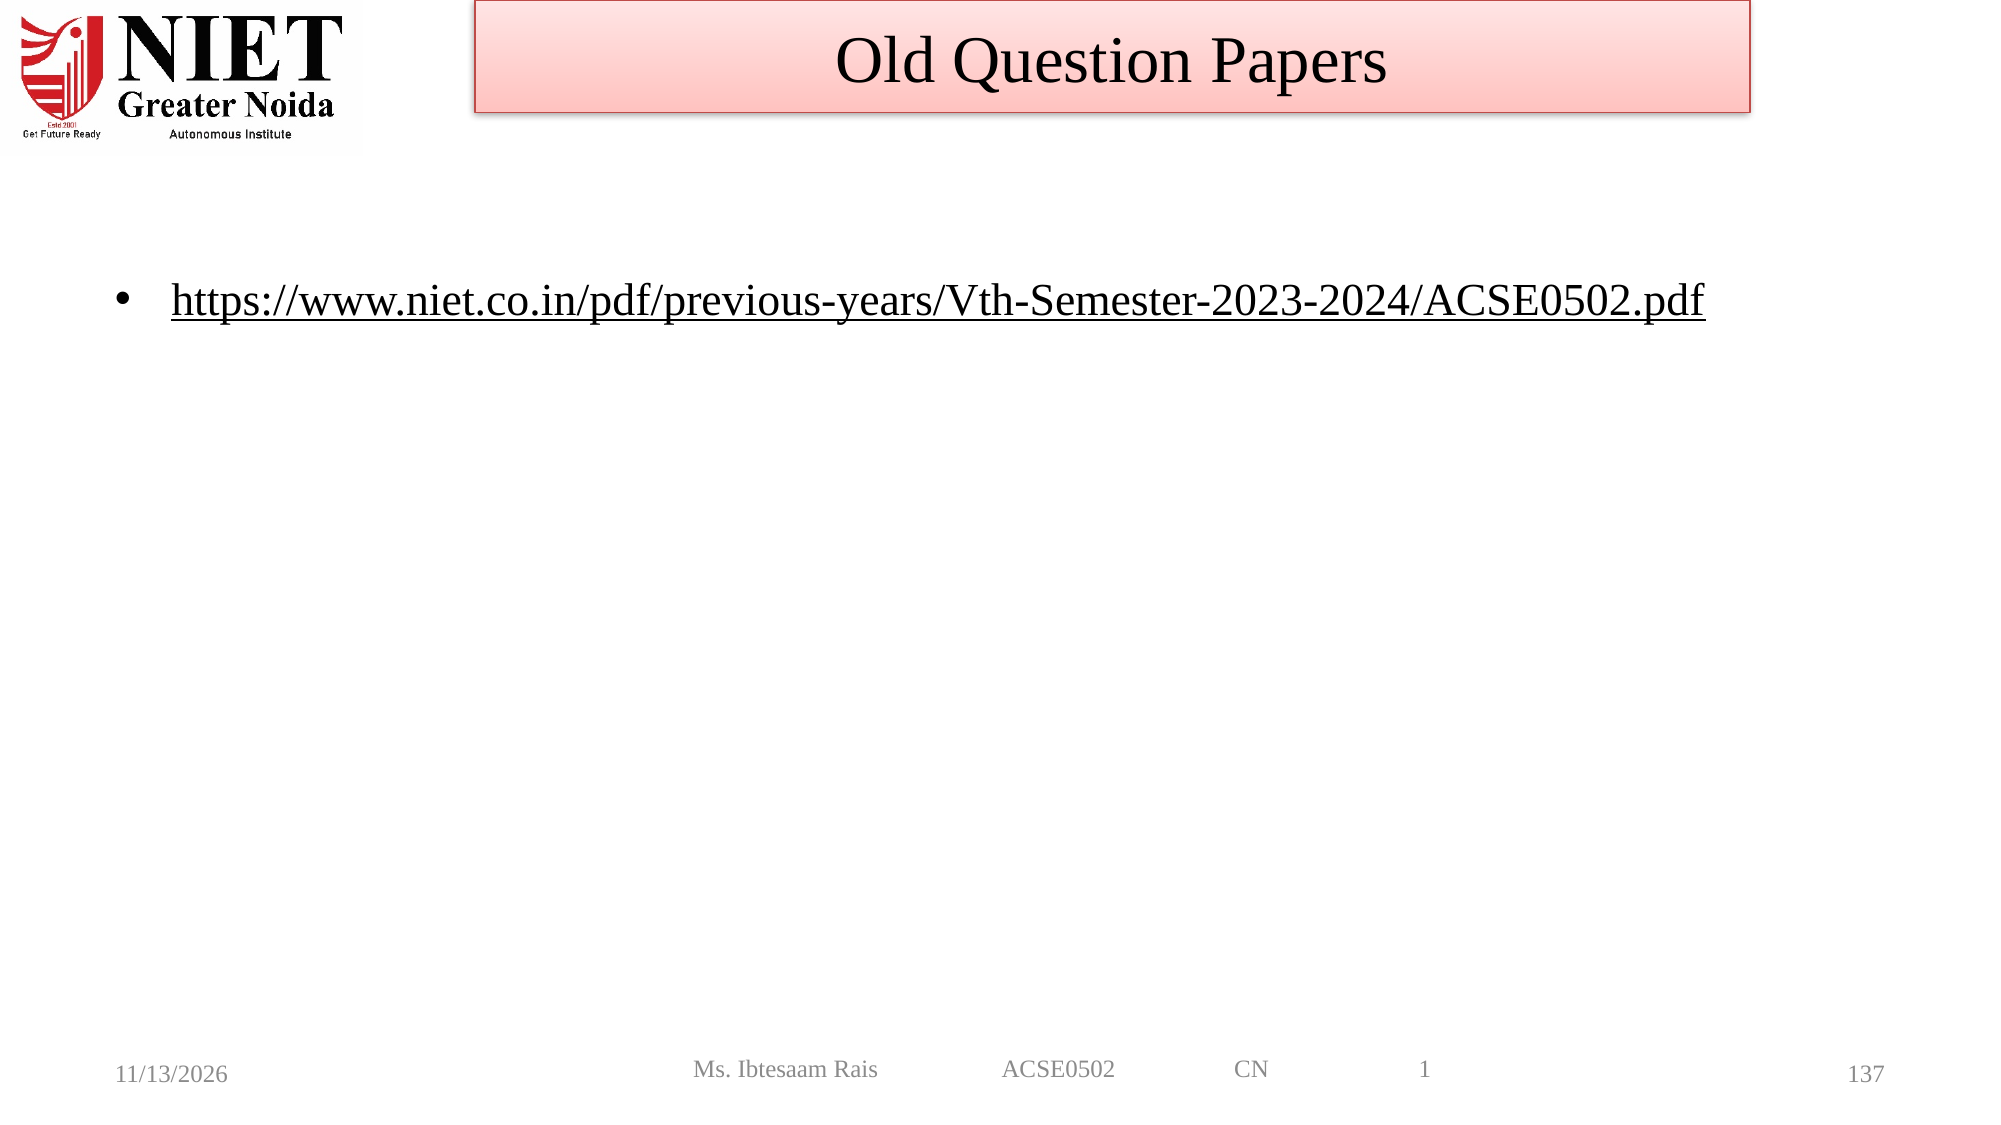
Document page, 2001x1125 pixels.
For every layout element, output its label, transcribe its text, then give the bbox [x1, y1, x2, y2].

slide_number 137 [1433, 1042, 1900, 1103]
text_box Old Question Papers [474, 0, 1751, 113]
footer Ms. Ibtesaam Rais ACSE0502 CN 1 [662, 1037, 1463, 1098]
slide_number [99, 1042, 567, 1103]
list https://www.niet.co.in/pdf/previous-years/Vth-Semester-2023-2024/ACSE0502.pdf [99, 262, 1900, 1005]
picture [0, 0, 363, 156]
